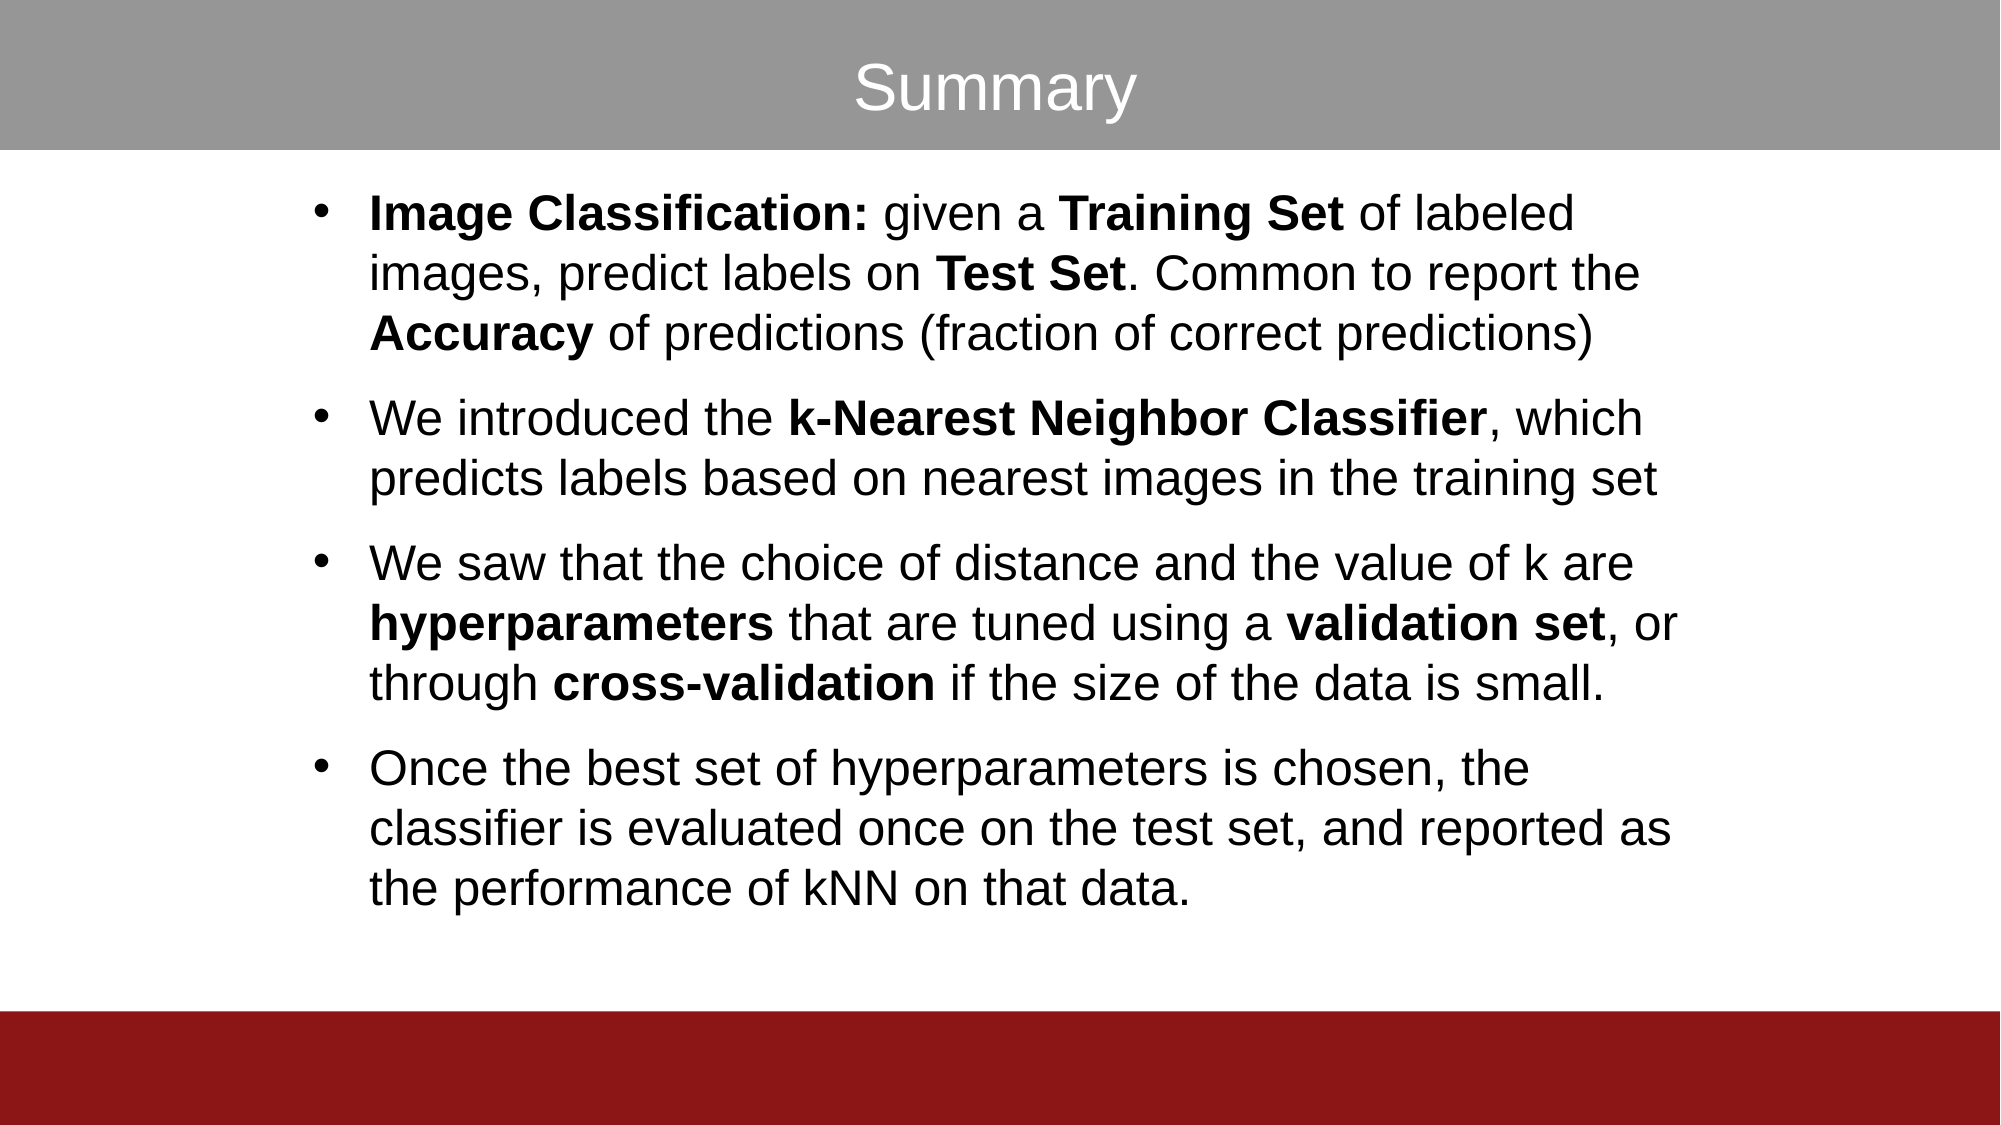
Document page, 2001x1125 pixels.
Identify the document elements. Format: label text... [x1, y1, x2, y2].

text_box Summary [263, 28, 1729, 185]
text_box Image Classification: given a Training Set of labeled images, predict labels on Test Set. Common to report the Accuracy of predictions (fraction of correct predictions) We introduced the k-Nearest Neighbor Classifier, which predicts labels based on nearest images in the training set We saw that the choice of distance and the value of k are hyperparameters that are tuned using a validation set, or through cross-validation if the size of the data is small. Once the best set of hyperparameters is chosen, the classifier is evaluated once on the test set, and reported as the performance of kNN on that data. [279, 165, 1704, 956]
